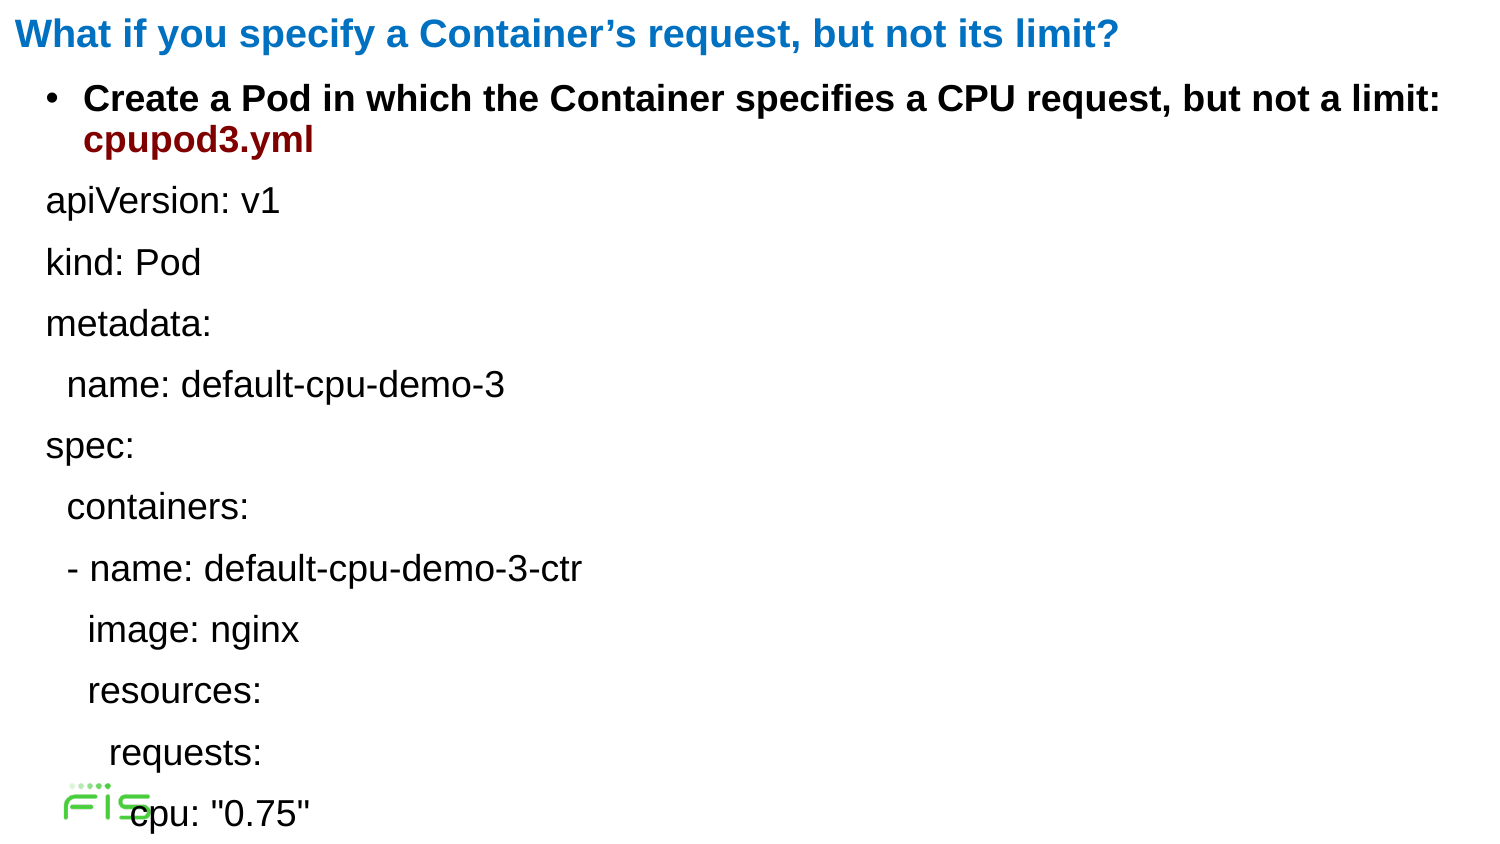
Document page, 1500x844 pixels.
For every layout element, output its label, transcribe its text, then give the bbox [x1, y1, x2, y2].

text_box Create a Pod in which the Container specifies a CPU request, but not a limit: cpupod3.yml apiVersion: v1 kind: Pod metadata: name: default-cpu-demo-3 spec: containers: - name: default-cpu-demo-3-ctr image: nginx resources: requests: cpu: "0.75" [30, 72, 1500, 844]
text_box What if you specify a Container’s request, but not its limit? [0, 5, 1437, 110]
